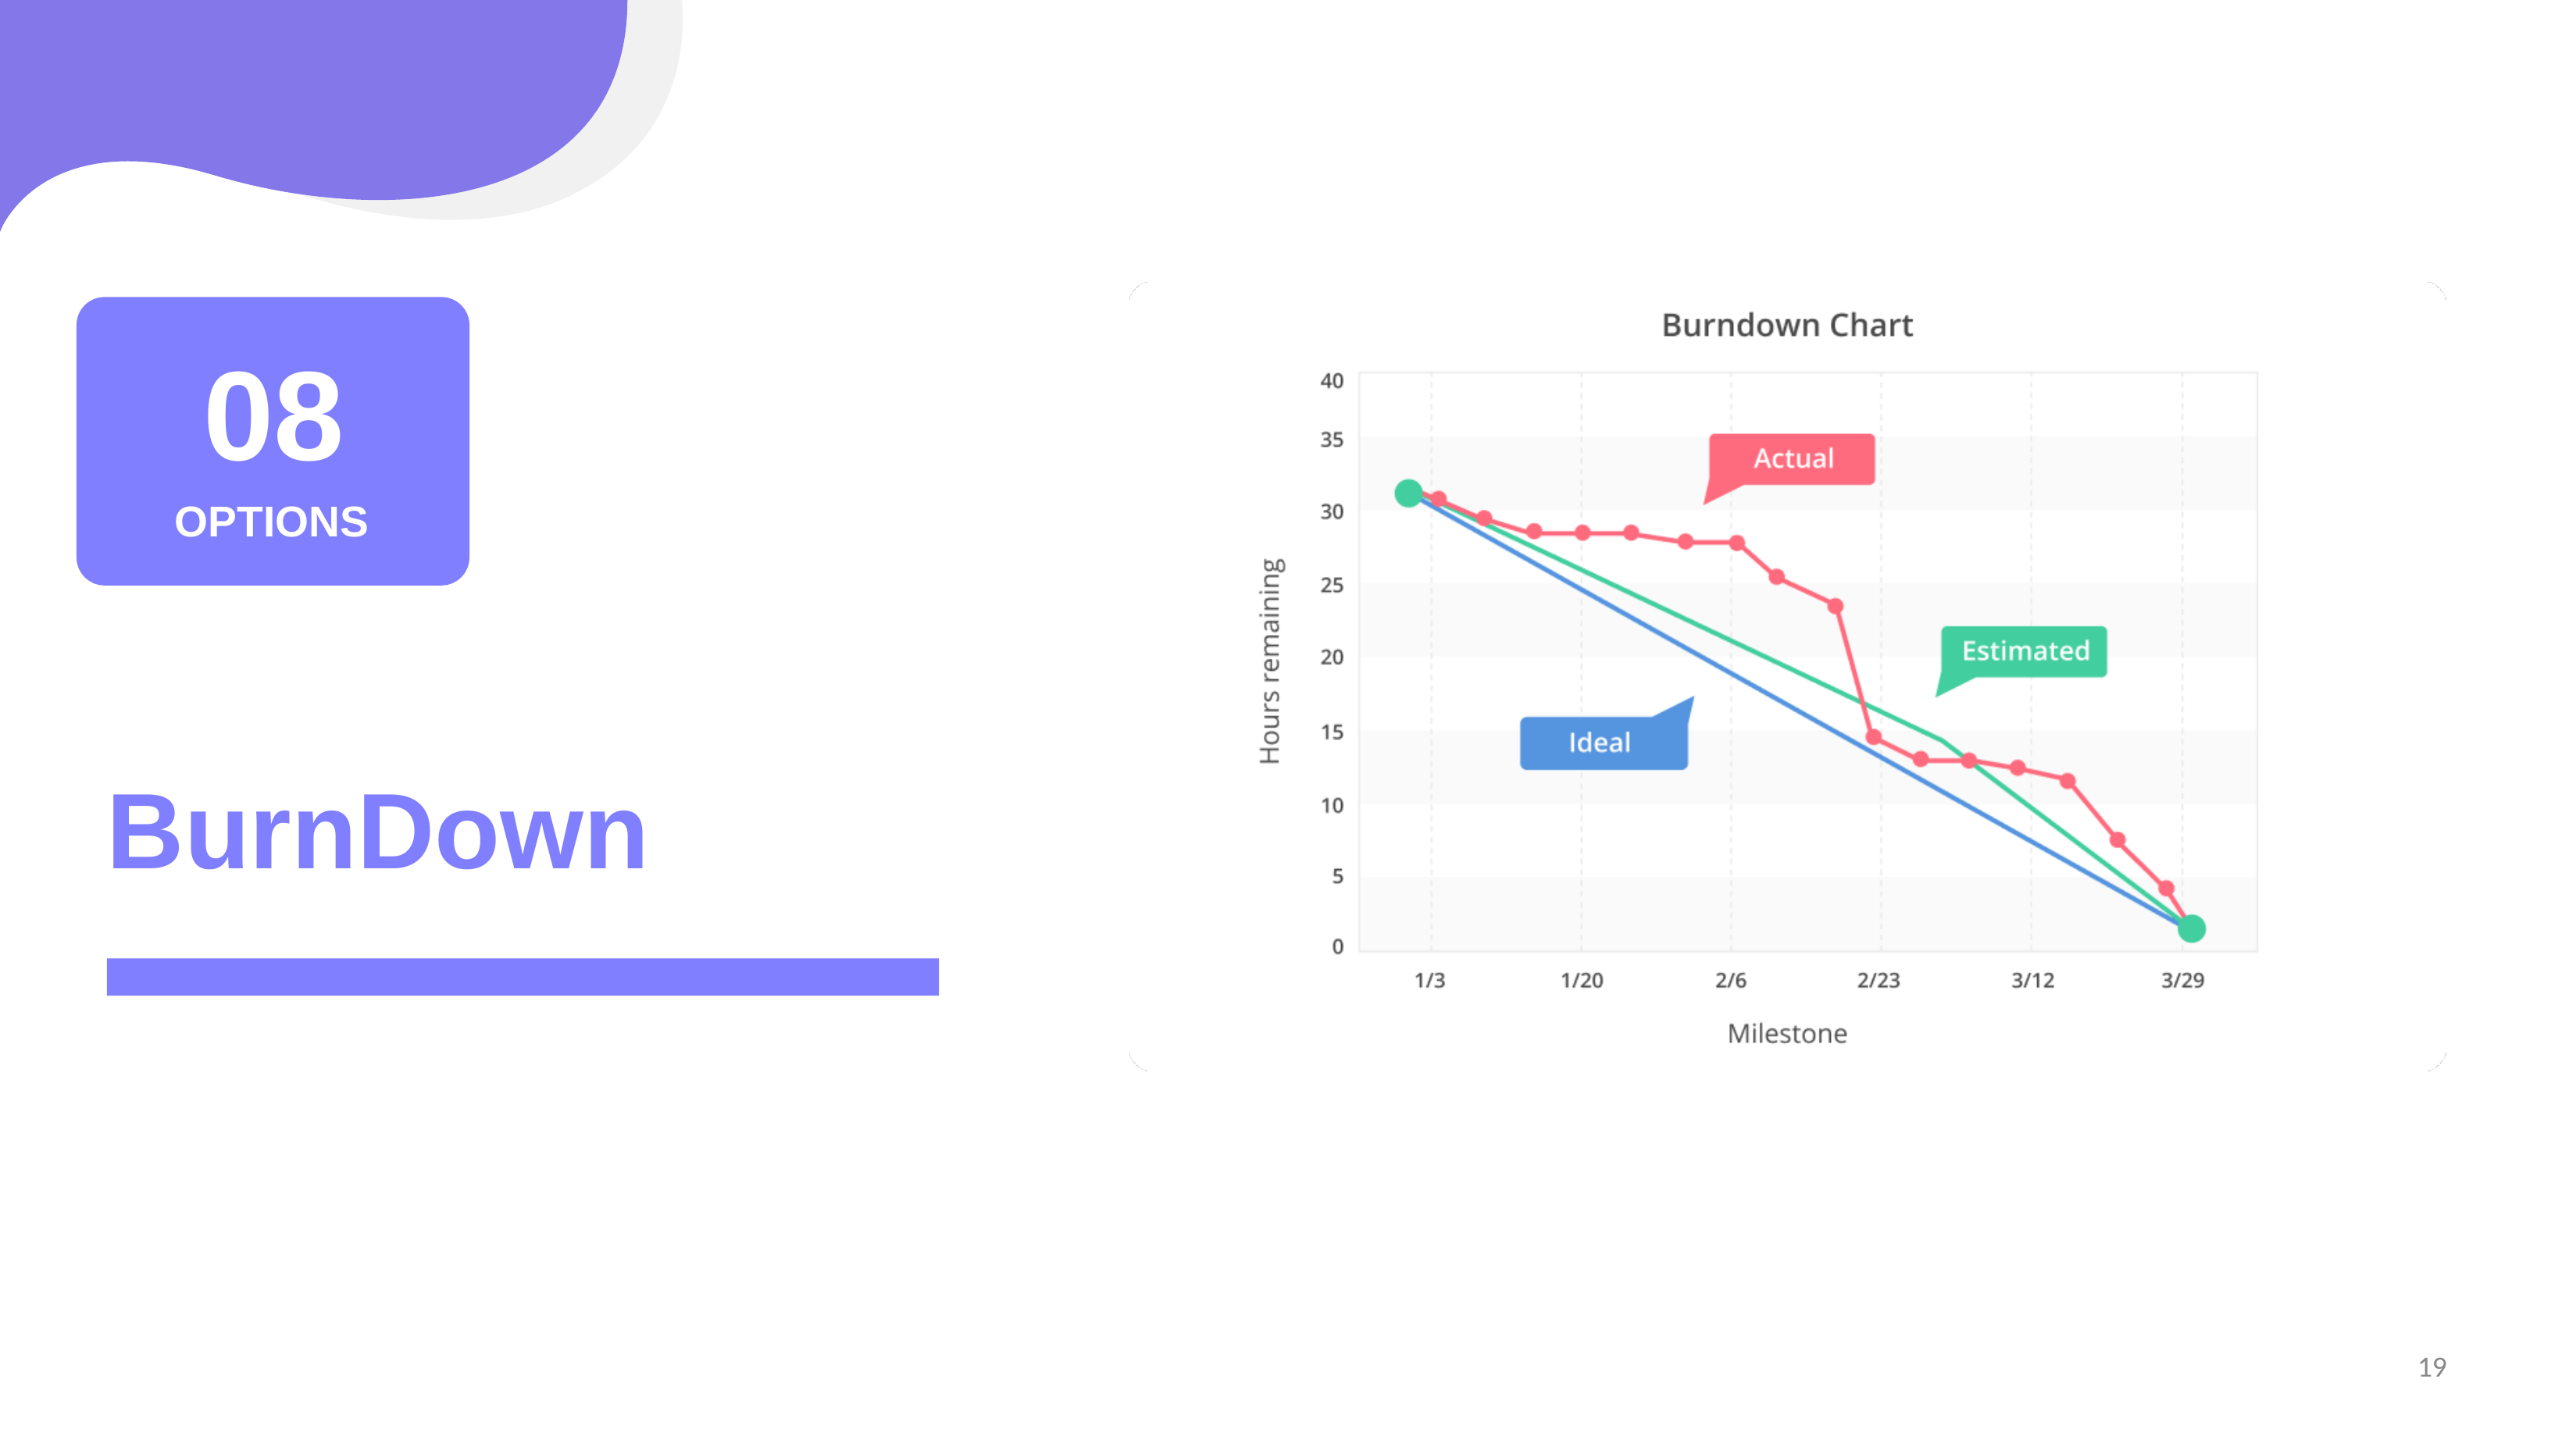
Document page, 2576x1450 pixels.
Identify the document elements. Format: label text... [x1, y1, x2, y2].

text_box [0, 0, 628, 232]
slide_number 19 [1854, 1348, 2447, 1421]
text_box [299, 0, 683, 220]
title BurnDown [106, 740, 1026, 872]
text_box [76, 297, 470, 586]
text_box [106, 958, 940, 996]
title 08 OPTIONS [162, 308, 381, 547]
picture [1129, 280, 2448, 1072]
